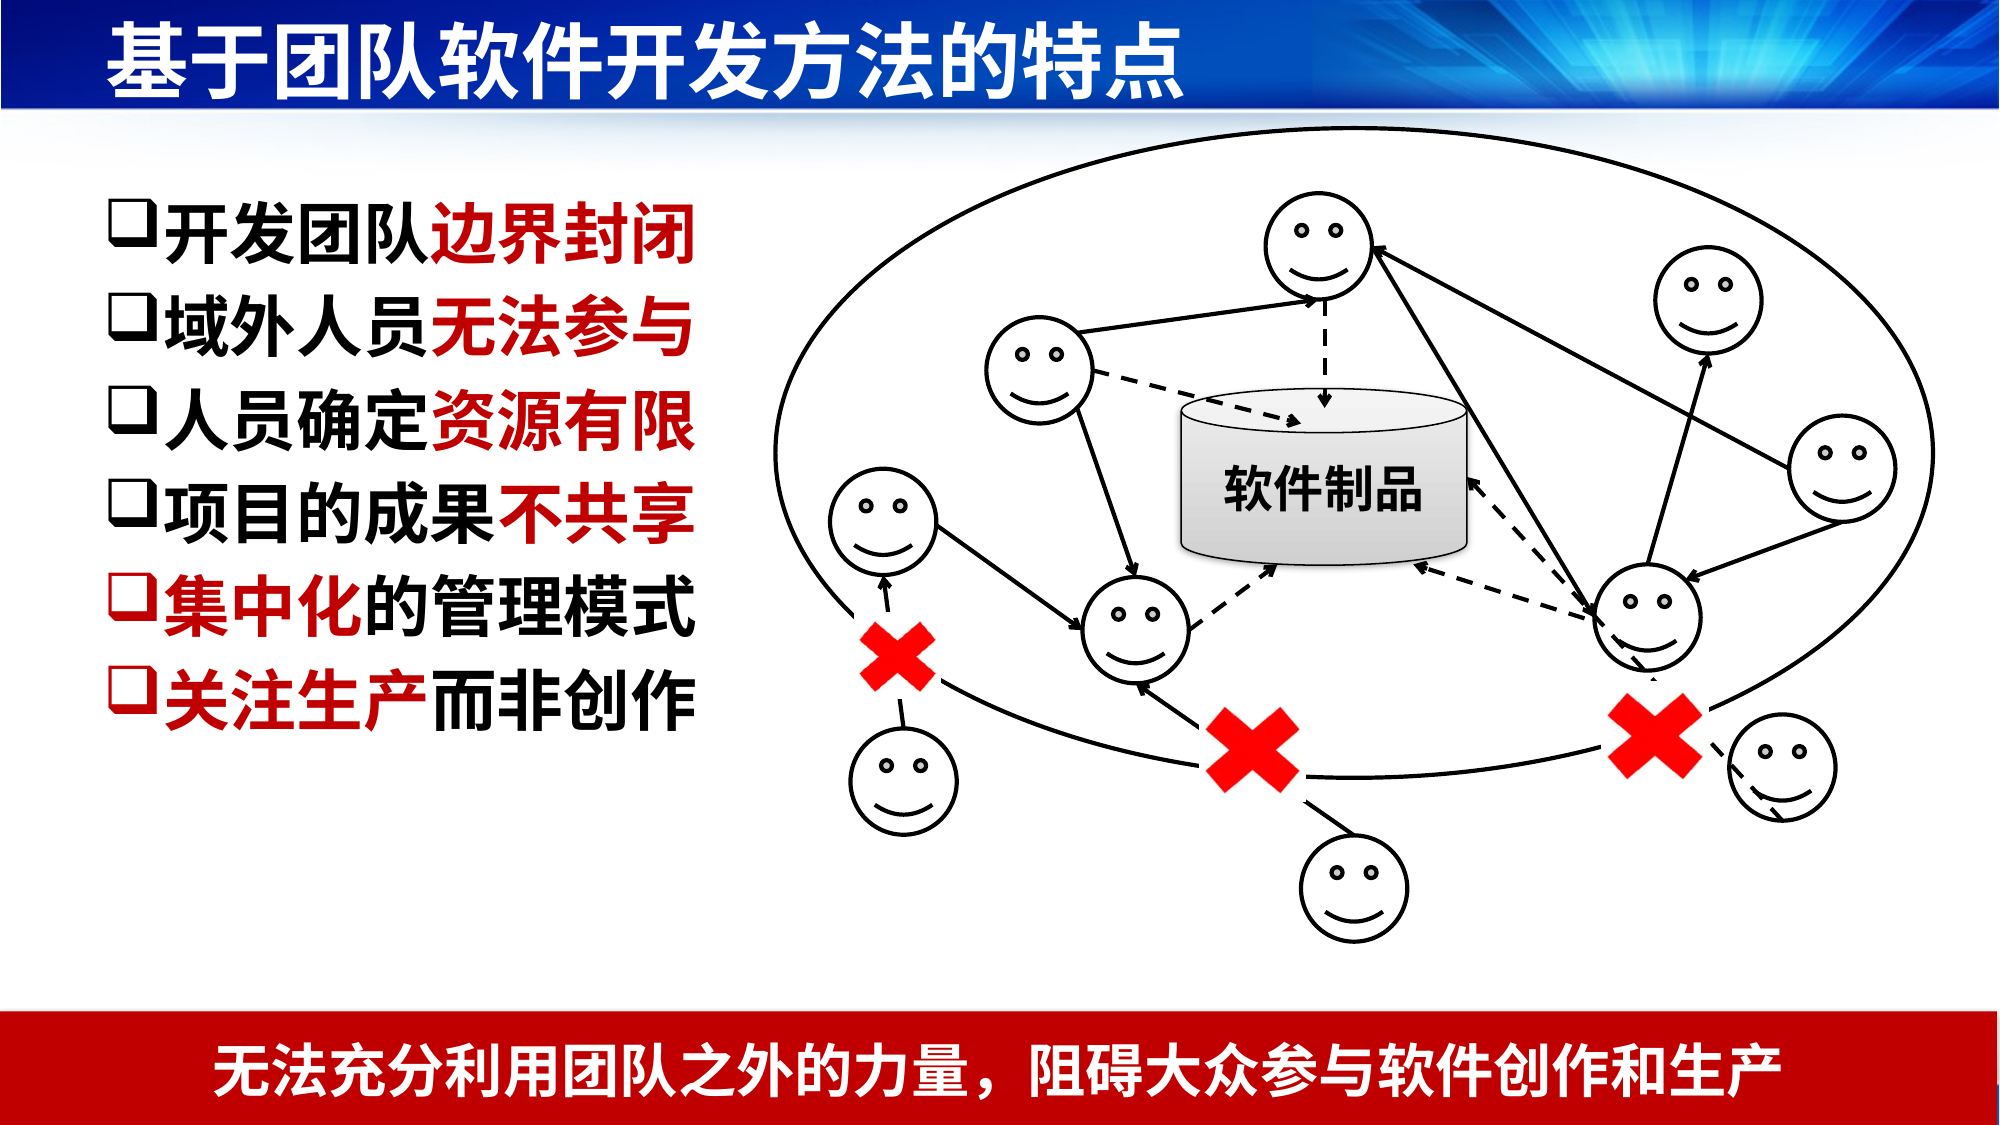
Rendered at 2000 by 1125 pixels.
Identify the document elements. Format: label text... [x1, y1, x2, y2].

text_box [1323, 565, 1730, 768]
text_box [773, 125, 1936, 700]
text_box [1793, 413, 1898, 524]
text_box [1684, 475, 1790, 581]
text_box [1728, 712, 1838, 823]
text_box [1076, 407, 1136, 578]
text_box [848, 726, 959, 837]
text_box [1263, 191, 1374, 302]
title 基于团队软件开发方法的特点 [90, 1, 1880, 118]
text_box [1647, 477, 1679, 563]
text_box [1298, 833, 1410, 944]
text_box [905, 552, 1131, 755]
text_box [882, 709, 904, 729]
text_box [1092, 370, 1302, 424]
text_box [936, 524, 1099, 593]
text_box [1371, 246, 1790, 470]
picture [1, 0, 1999, 1125]
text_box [1371, 476, 1611, 563]
text_box [827, 466, 939, 577]
text_box 软件制品 [1180, 431, 1366, 566]
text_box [882, 574, 904, 610]
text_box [1076, 246, 1266, 333]
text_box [1188, 564, 1278, 631]
text_box [984, 315, 1095, 426]
list 开发团队边界封闭 域外人员无法参与 人员确定资源有限 项目的成果不共享 集中化的管理模式 关注生产而非创作 [88, 184, 789, 821]
text_box [1304, 390, 1365, 431]
text_box 无法充分利用团队之外的力量，阻碍大众参与软件创作和生产 [0, 1011, 1998, 1125]
text_box [1080, 575, 1191, 686]
text_box 软件制品 [1329, 387, 1365, 391]
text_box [1135, 683, 1355, 836]
